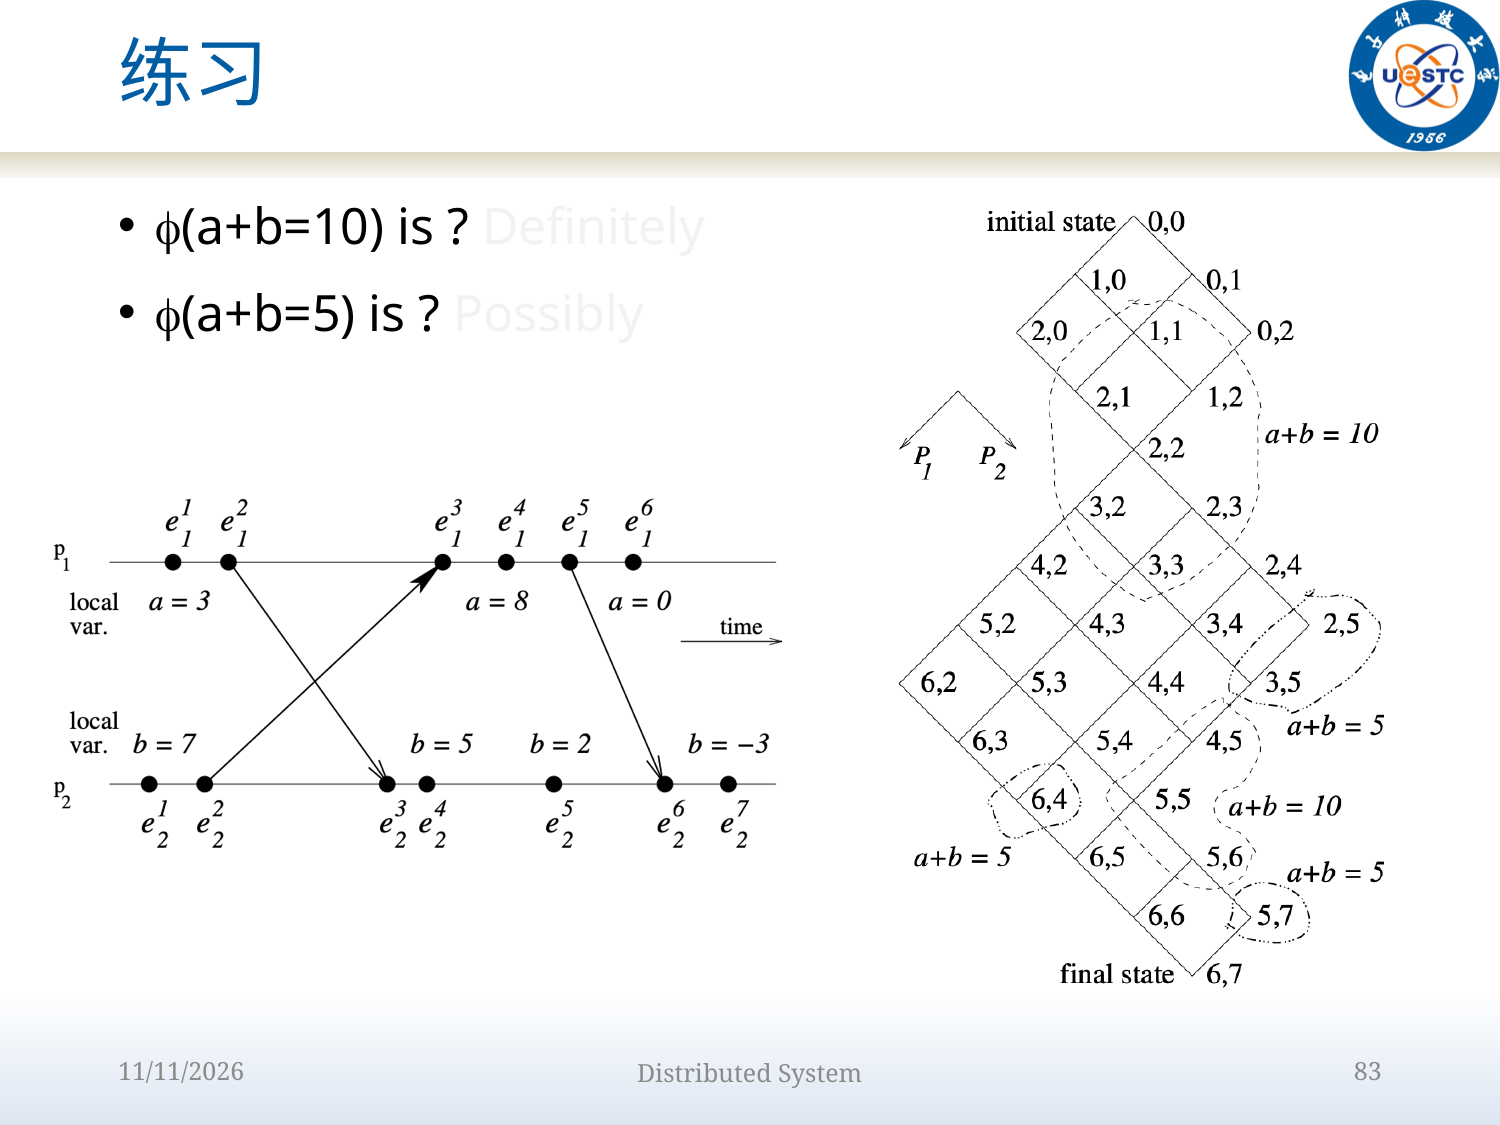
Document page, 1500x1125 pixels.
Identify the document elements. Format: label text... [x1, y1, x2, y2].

slide_number 83 [1085, 1042, 1397, 1103]
picture [47, 496, 782, 851]
title 练习 [103, 0, 1348, 153]
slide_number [103, 1042, 414, 1103]
picture [892, 200, 1392, 994]
picture [1348, 0, 1500, 152]
list (a+b=10) is ? Definitely (a+b=5) is ? Possibly [103, 181, 1397, 1014]
footer Distributed System [414, 1042, 1085, 1103]
